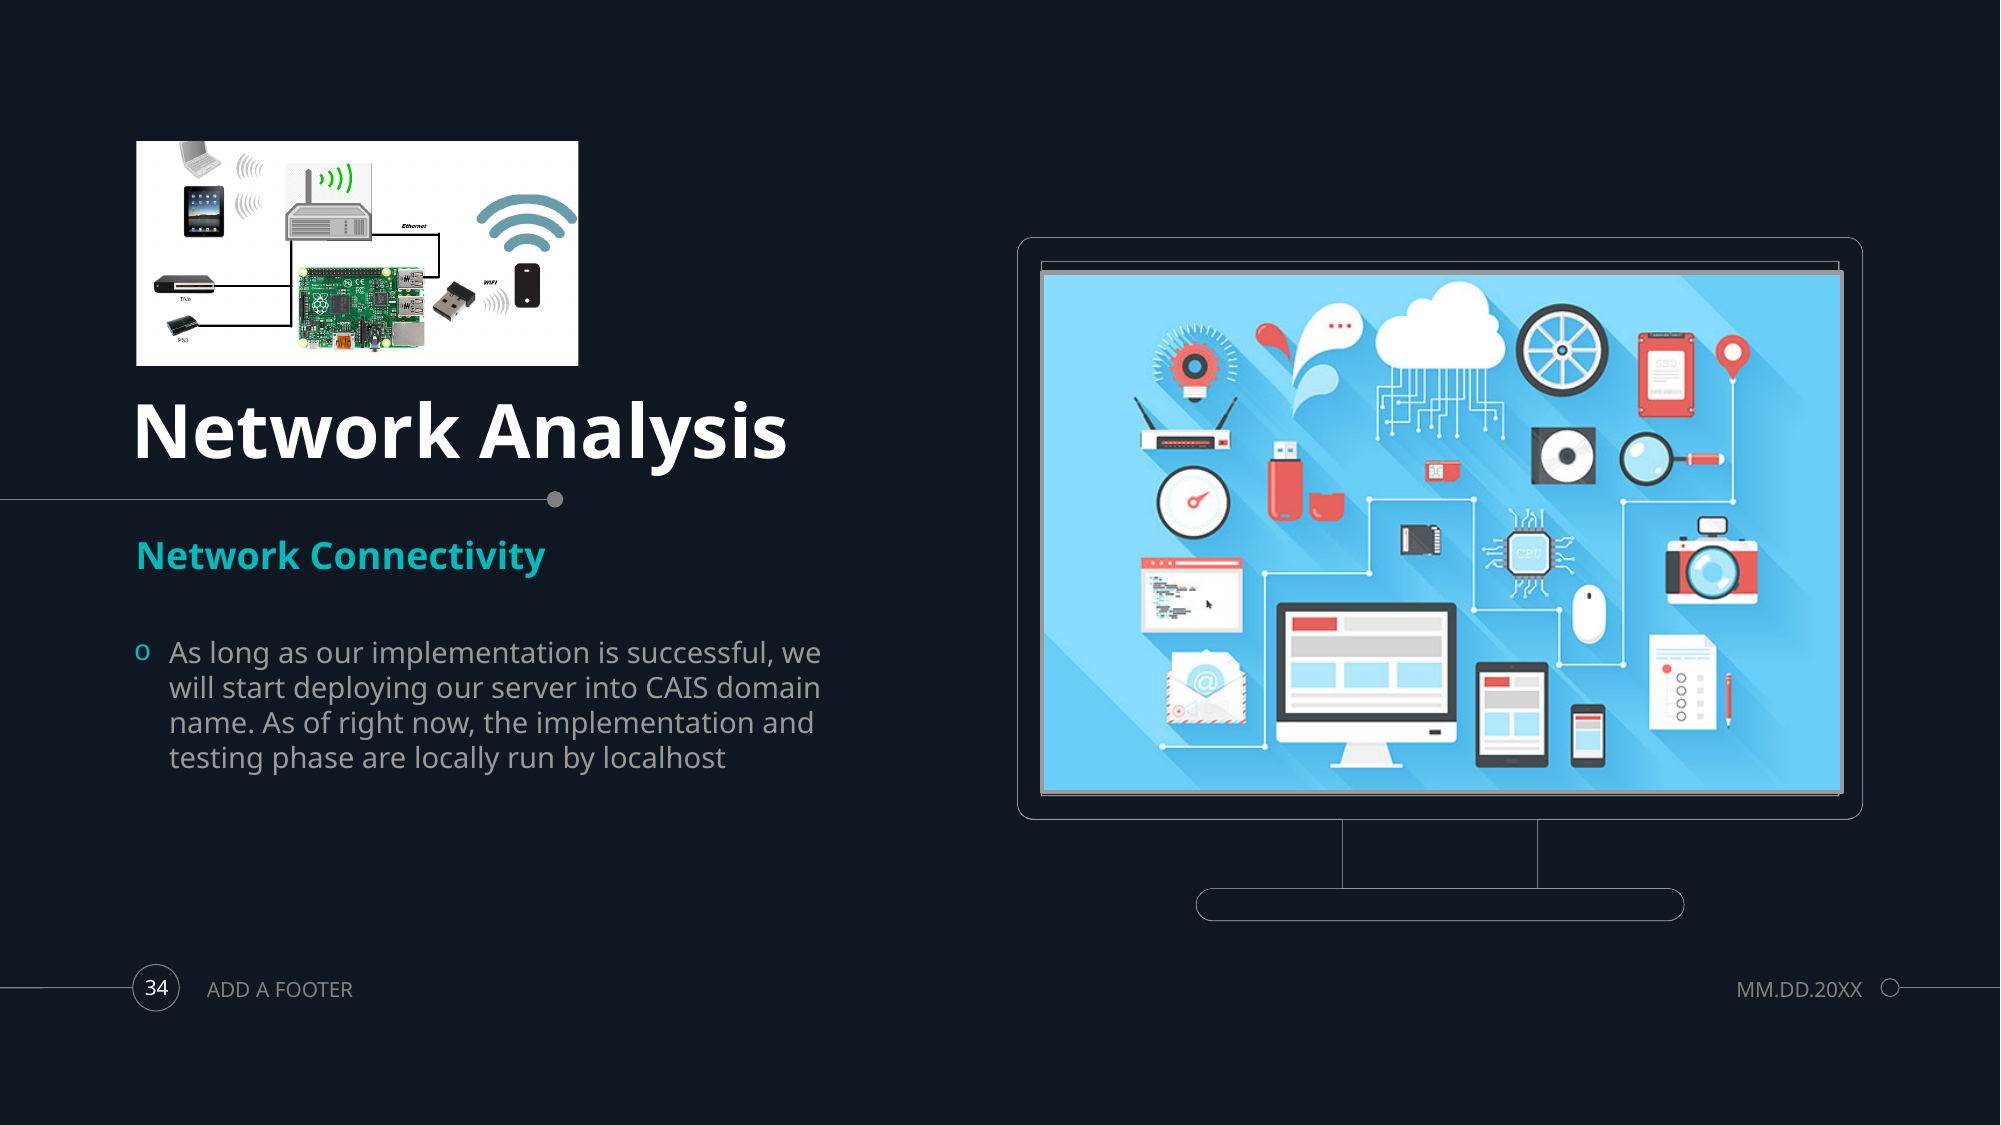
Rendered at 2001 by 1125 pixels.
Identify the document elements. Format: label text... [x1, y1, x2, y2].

title Network Analysis [131, 342, 864, 475]
list As long as our implementation is successful, we will start deploying our server into CAIS domain name. As of right now, the implementation and testing phase are locally run by localhost [133, 634, 865, 853]
slide_number 34 [127, 964, 186, 1014]
footer ADD A FOOTER [191, 964, 671, 1014]
picture [136, 140, 579, 366]
picture [1015, 235, 1865, 923]
slide_number MM.DD.20XX [1643, 964, 1863, 1014]
list Network Connectivity [135, 532, 865, 626]
